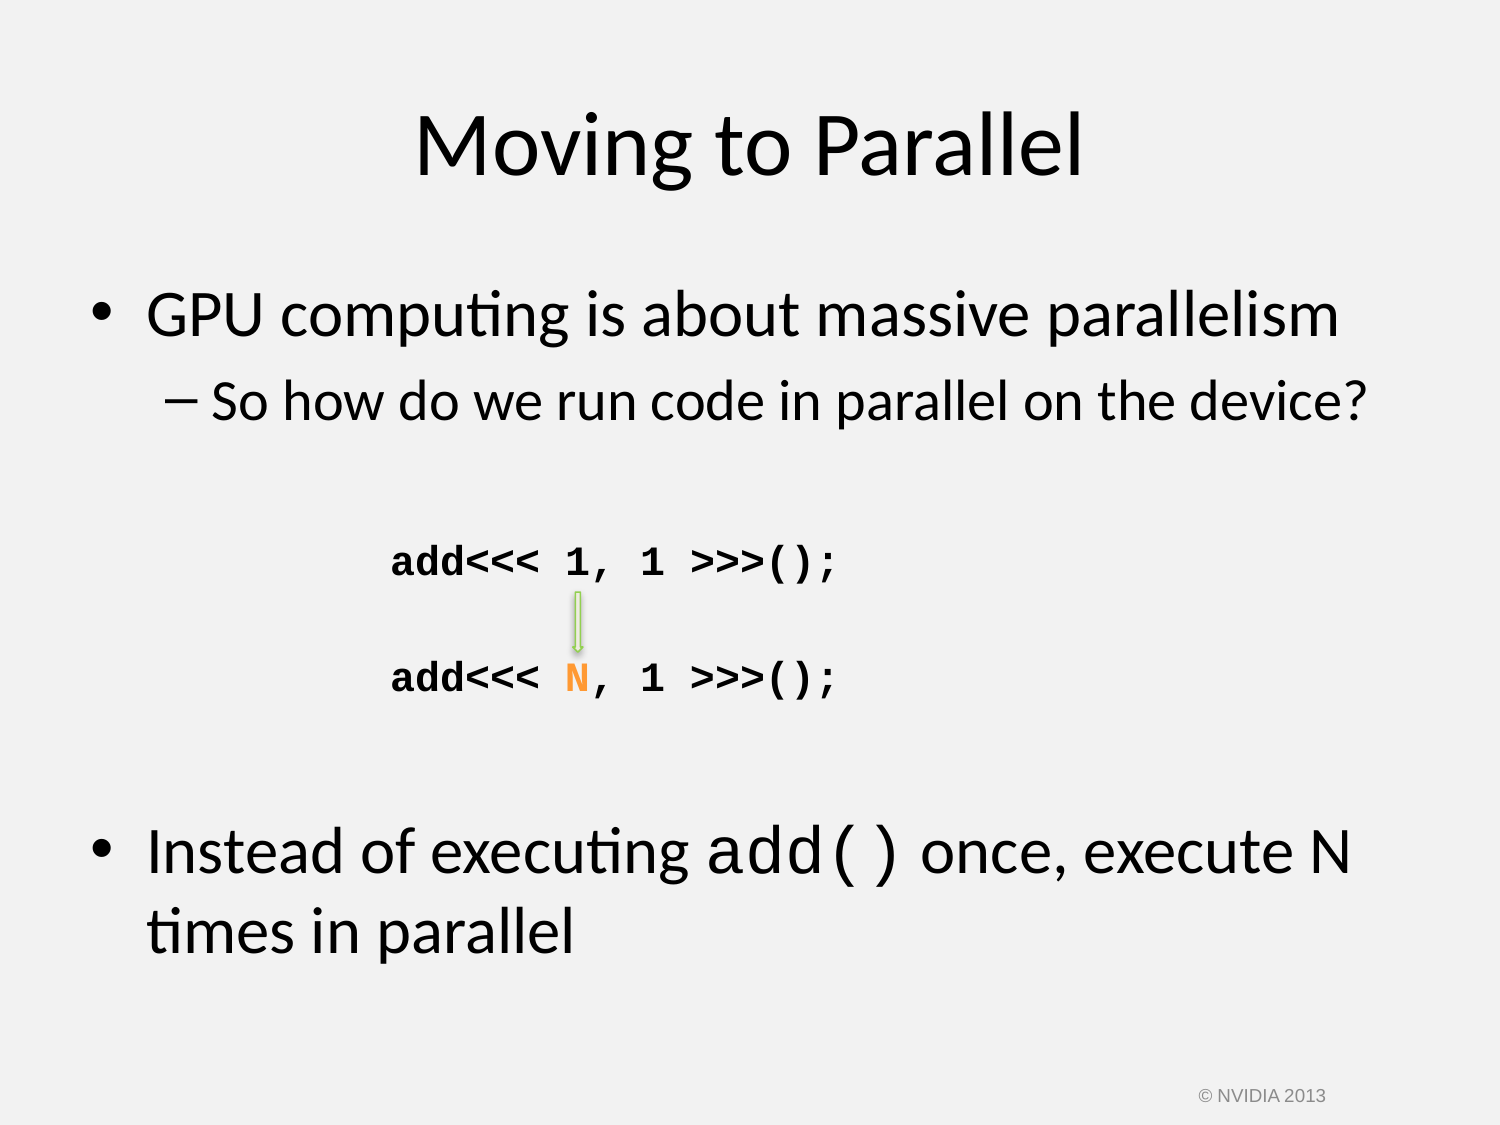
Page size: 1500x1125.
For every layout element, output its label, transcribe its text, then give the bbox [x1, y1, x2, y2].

text_box [572, 591, 584, 653]
footer © NVIDIA 2013 [1025, 1065, 1500, 1125]
title Moving to Parallel [75, 45, 1425, 233]
list GPU computing is about massive parallelism So how do we run code in parallel on the device? add<<< 1, 1 >>>(); add<<< N, 1 >>>(); Instead of executing add() once, execute N times in parallel [75, 262, 1425, 1005]
